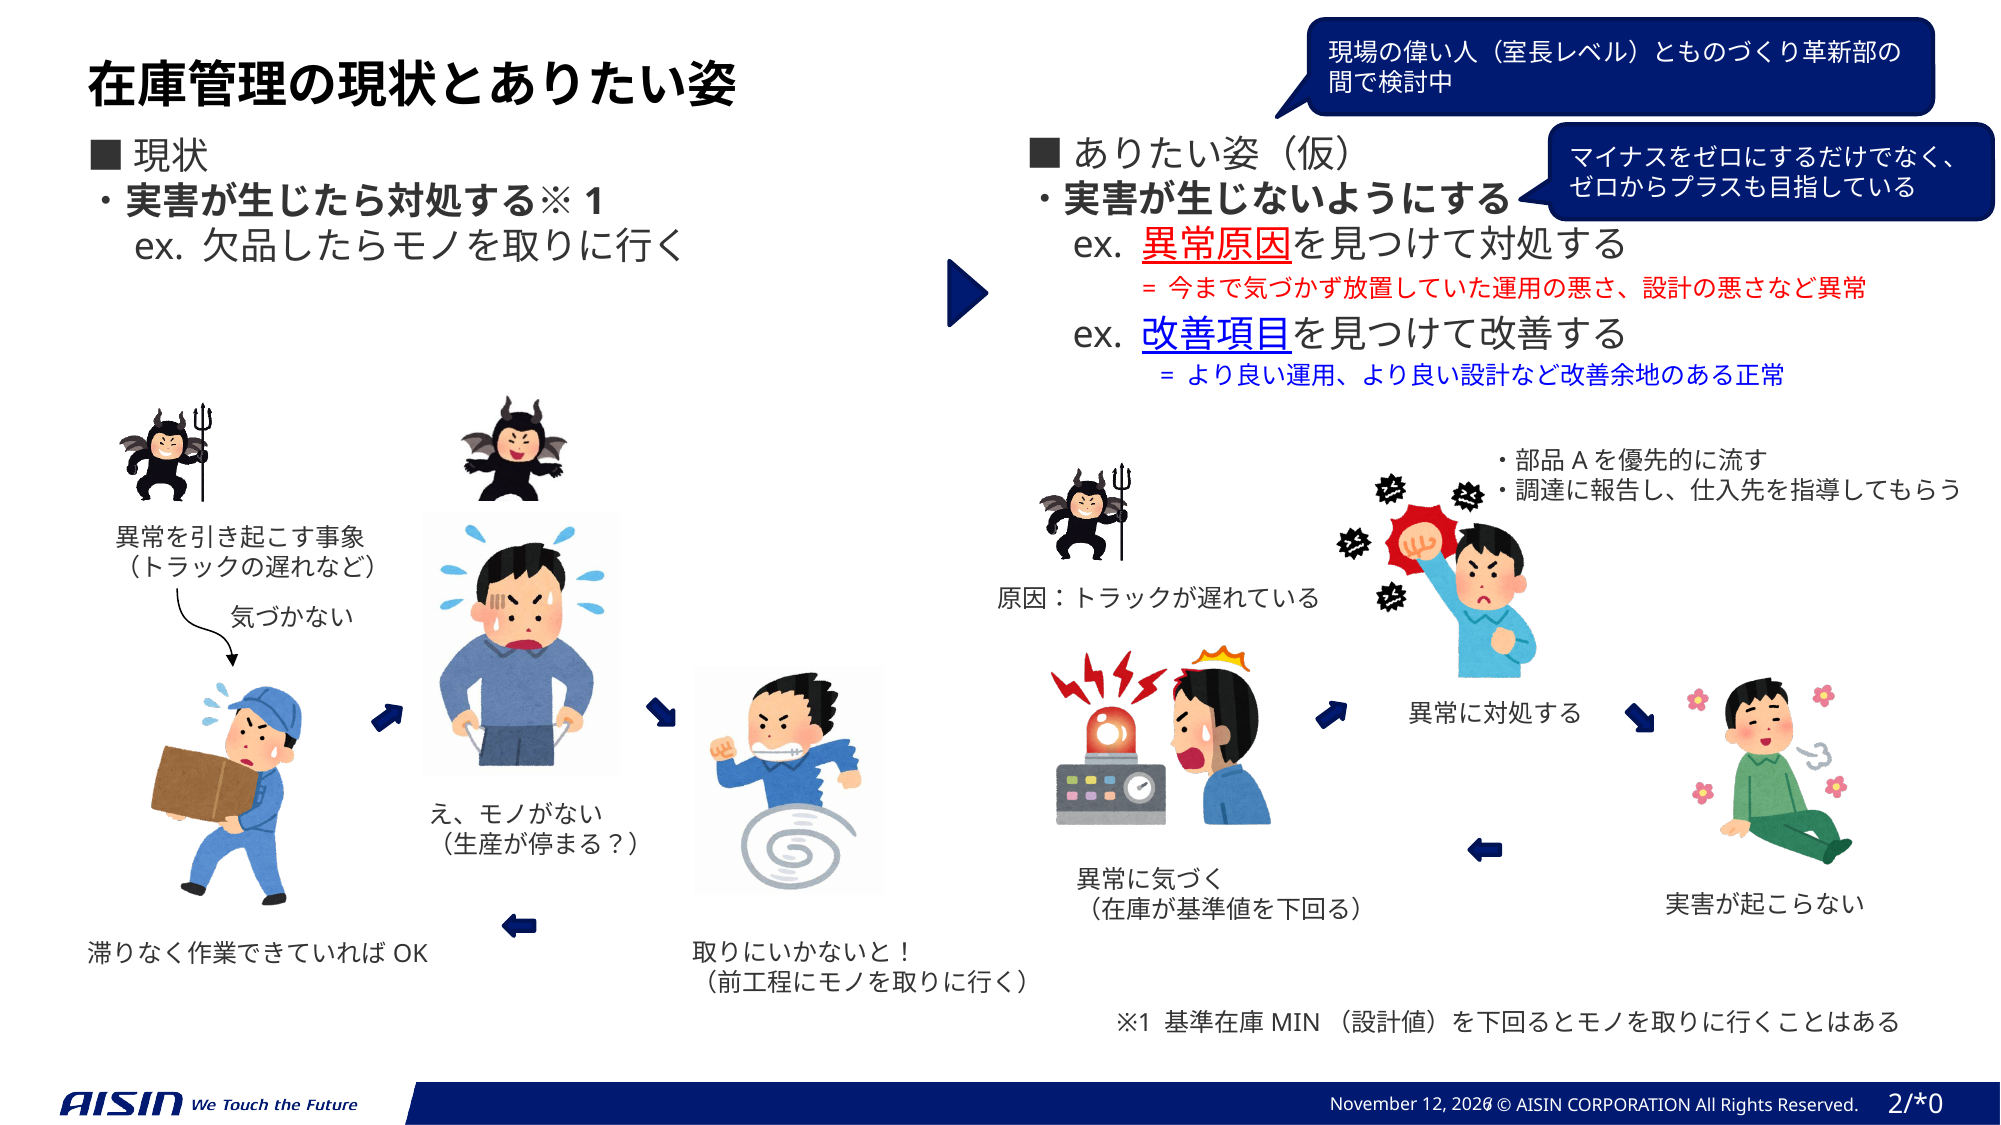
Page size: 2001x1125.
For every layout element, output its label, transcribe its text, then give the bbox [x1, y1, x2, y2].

picture [121, 676, 333, 912]
text_box [947, 258, 989, 328]
text_box = より良い運用、より良い設計など改善余地のある正常 [1145, 351, 1801, 397]
text_box マイナスをゼロにするだけでなく、ゼロからプラスも目指している [1518, 122, 1996, 222]
picture [1035, 459, 1136, 568]
picture [1044, 618, 1279, 853]
text_box [501, 913, 537, 938]
text_box え、モノがない （生産が停まる？） [414, 790, 686, 866]
text_box 滞りなく作業できていればOK [72, 930, 470, 976]
text_box [371, 703, 403, 732]
picture [694, 666, 885, 896]
text_box 実害が起こらない [1650, 880, 1910, 926]
list 在庫管理の現状とありたい姿 [72, 44, 1306, 103]
picture [422, 512, 620, 777]
text_box 異常に気づく （在庫が基準値を下回る） [1062, 856, 1397, 932]
text_box [1315, 700, 1348, 730]
text_box [1467, 837, 1503, 862]
picture [115, 400, 217, 508]
text_box ※1 基準在庫MIN（設計値）を下回るとモノを取りに行くことはある [1100, 994, 1935, 1049]
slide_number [1142, 1093, 1508, 1116]
text_box ■現状 ・実害が生じたら対処する※1 ex. 欠品したらモノを取りに行く [71, 124, 900, 310]
text_box = 今まで気づかず放置していた運用の悪さ、設計の悪さなど異常 [1127, 265, 1883, 310]
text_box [165, 599, 245, 656]
text_box ■ありたい姿（仮） ・実害が生じないようにする ex. 異常原因を見つけて対処する ex. 改善項目を見つけて改善する [1009, 124, 1936, 362]
text_box ・部品Aを優先的に流す ・調達に報告し、仕入先を指導してもらう [1476, 436, 1979, 512]
text_box [646, 697, 676, 727]
picture [0, 1082, 2000, 1125]
picture [460, 393, 569, 502]
text_box 異常を引き起こす事象 （トラックの遅れなど） [100, 513, 419, 589]
text_box 取りにいかないと！ （前工程にモノを取りに行く） [677, 929, 1070, 1005]
text_box 異常に対処する [1393, 690, 1621, 736]
text_box 気づかない [215, 594, 370, 640]
picture [1677, 672, 1867, 868]
picture [1330, 465, 1541, 685]
text_box 原因：トラックが遅れている [982, 575, 1325, 621]
text_box 現場の偉い人（室長レベル）とものづくり革新部の間で検討中 [1275, 17, 1936, 119]
text_box [1624, 703, 1654, 733]
